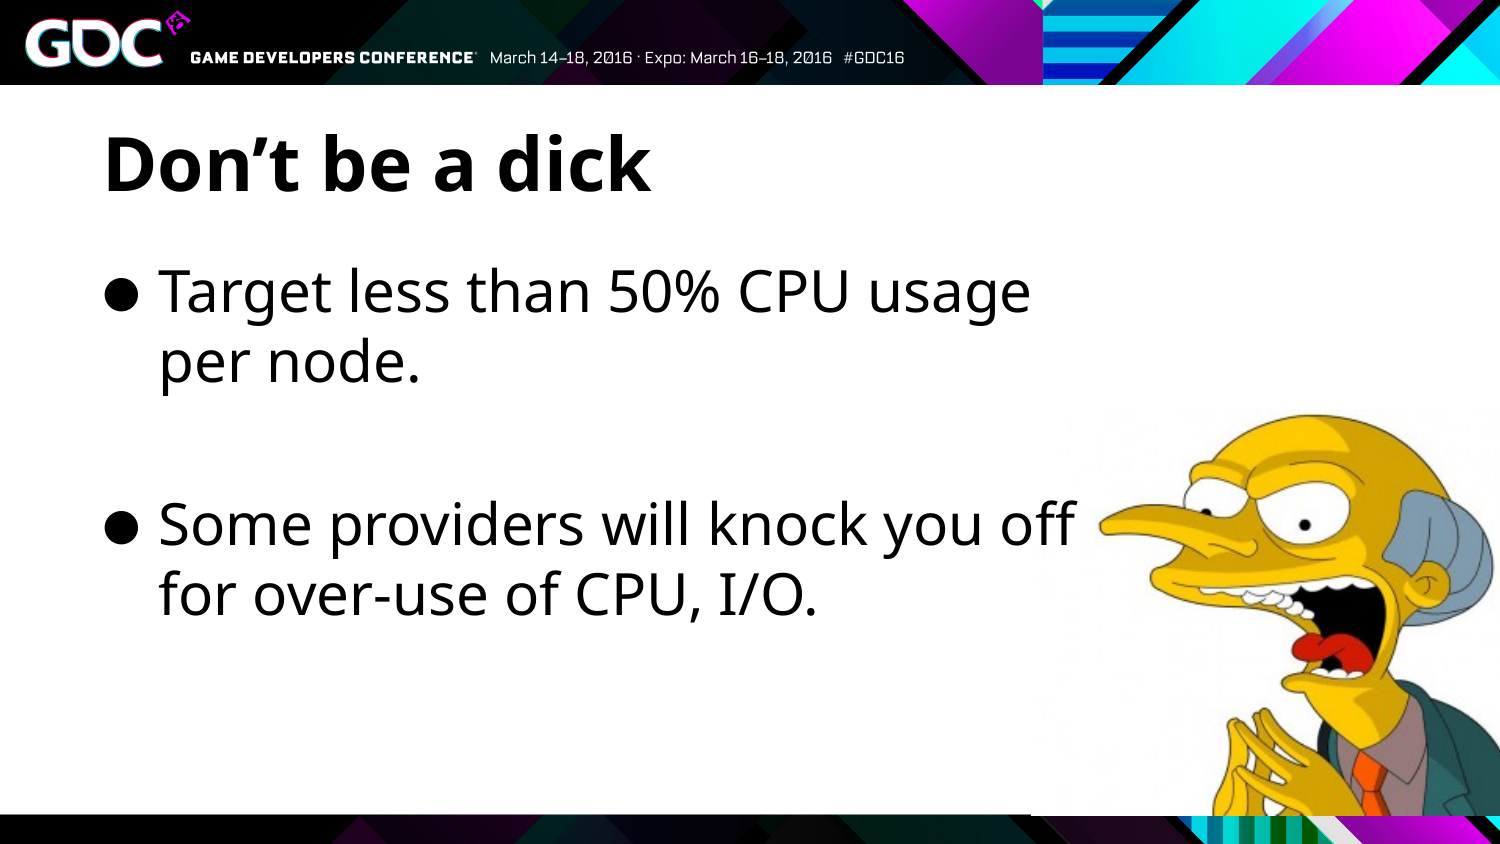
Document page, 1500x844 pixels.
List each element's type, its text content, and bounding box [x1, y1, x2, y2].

picture [0, 0, 1500, 844]
title Don’t be a dick [87, 109, 1413, 238]
list Target less than 50% CPU usage per node. Some providers will knock you off for over-use of CPU, I/O. [87, 246, 1100, 697]
